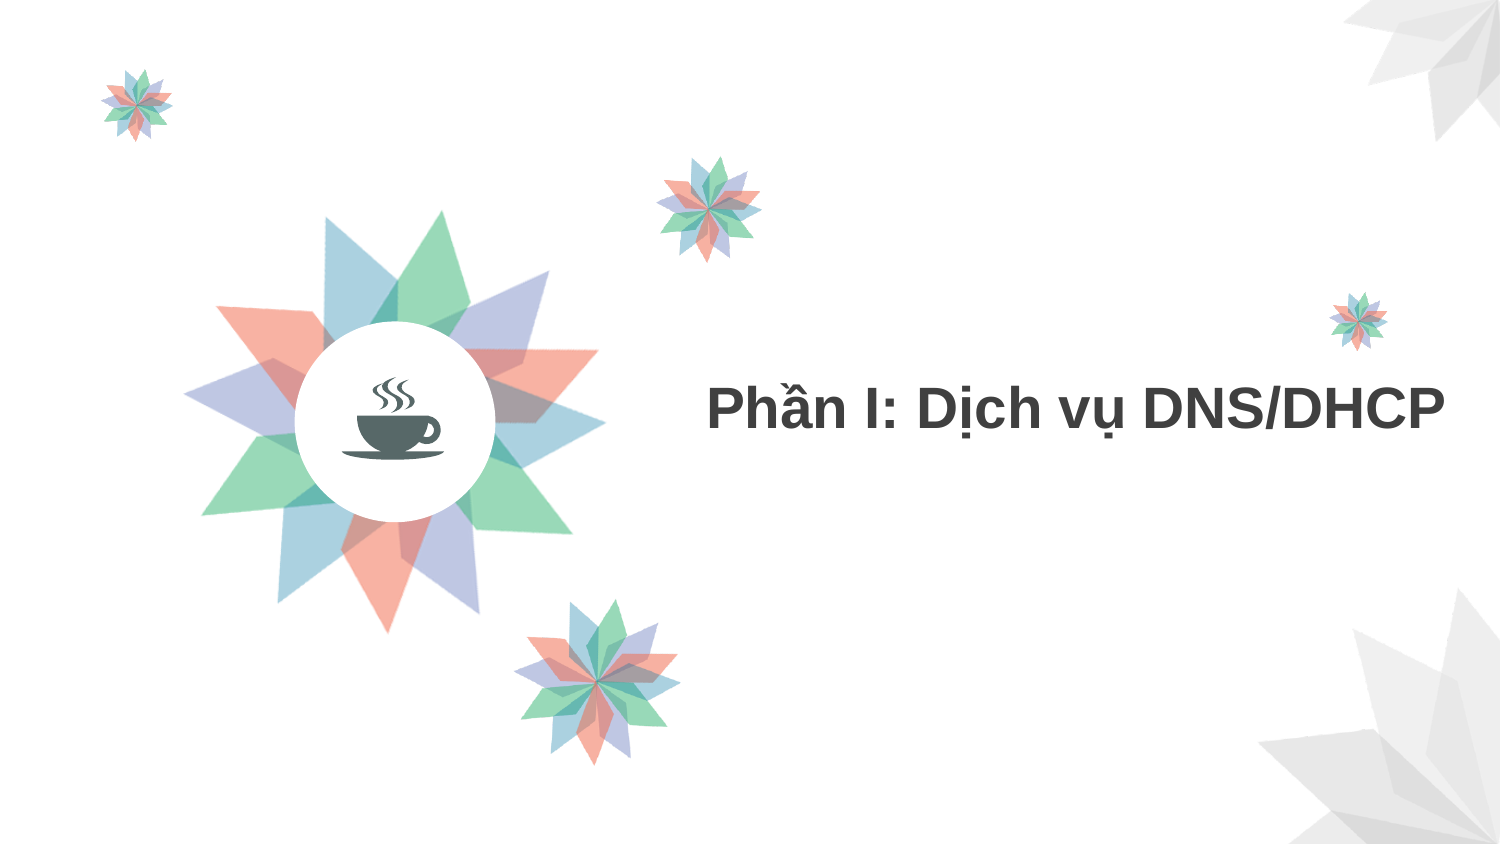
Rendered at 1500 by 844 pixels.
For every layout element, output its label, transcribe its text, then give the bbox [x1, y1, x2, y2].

list Phần I: Dịch vụ DNS/DHCP [691, 365, 1500, 444]
picture [183, 209, 681, 766]
picture [1257, 587, 1500, 844]
picture [1328, 291, 1388, 351]
text_box [339, 375, 447, 462]
picture [655, 155, 762, 263]
picture [1344, 0, 1500, 141]
picture [100, 68, 173, 142]
